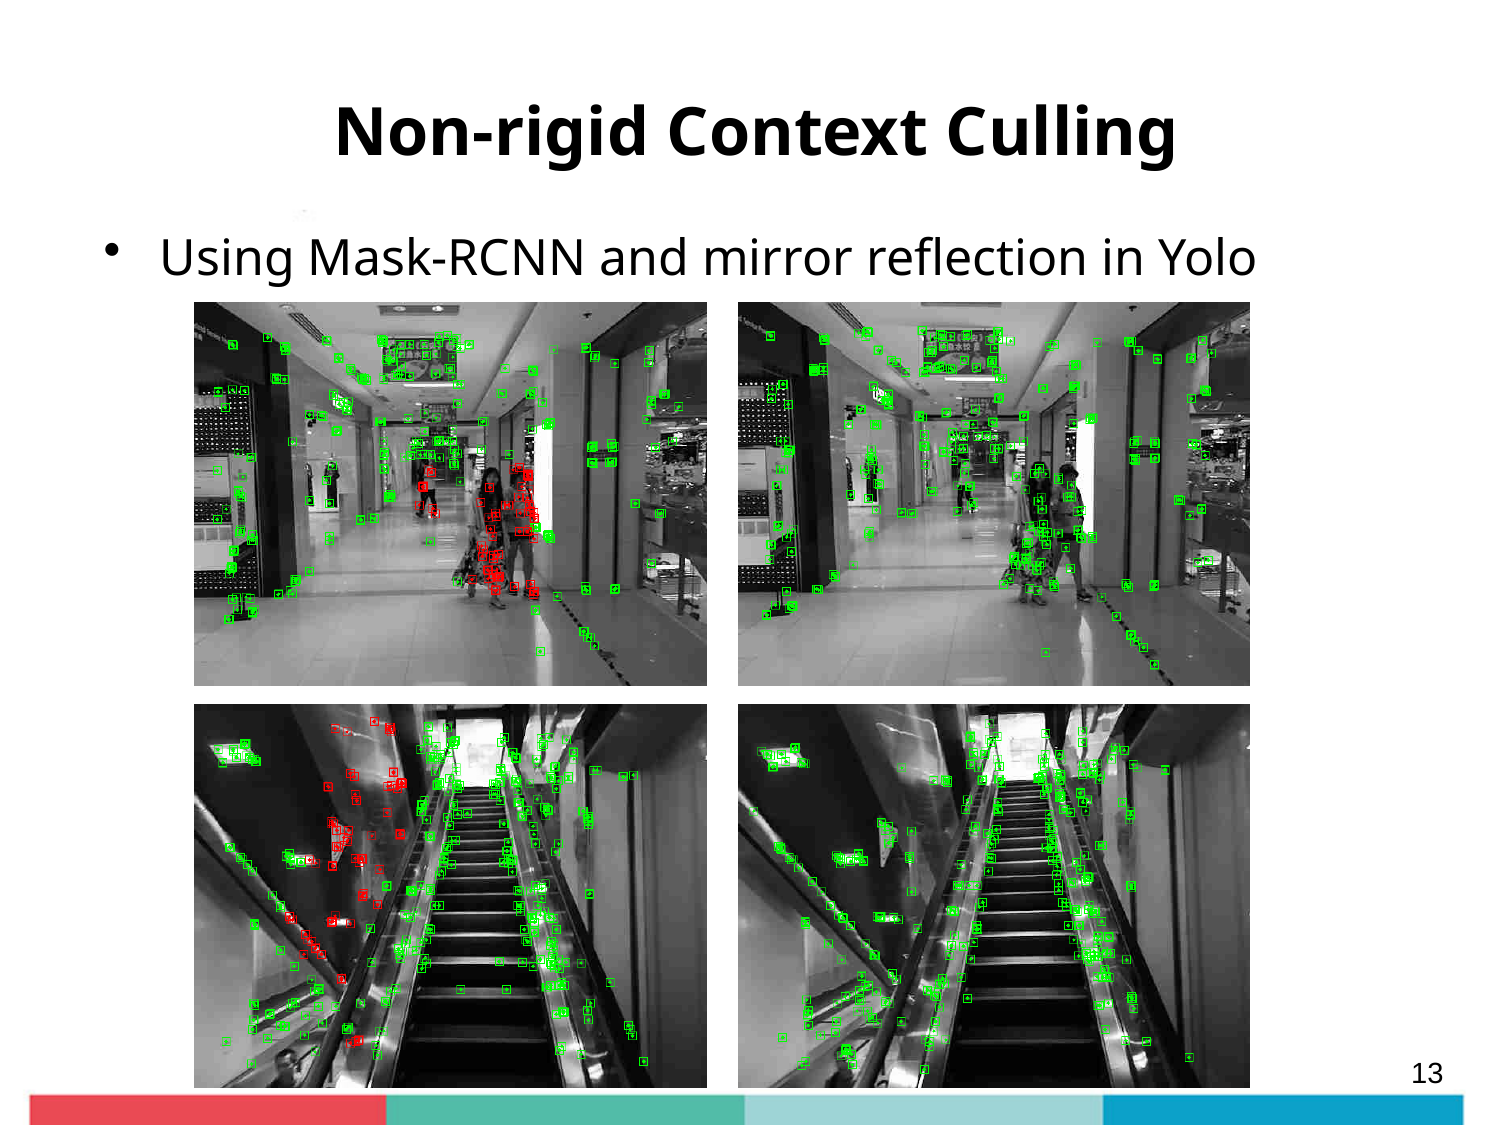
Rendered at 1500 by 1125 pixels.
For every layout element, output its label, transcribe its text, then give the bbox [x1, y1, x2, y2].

title Non-rigid Context Culling [87, 45, 1425, 213]
picture [0, 0, 1500, 1125]
list Using Mask-RCNN and mirror reflection in Yolo [88, 218, 1459, 595]
slide_number 13 [1108, 1046, 1459, 1125]
